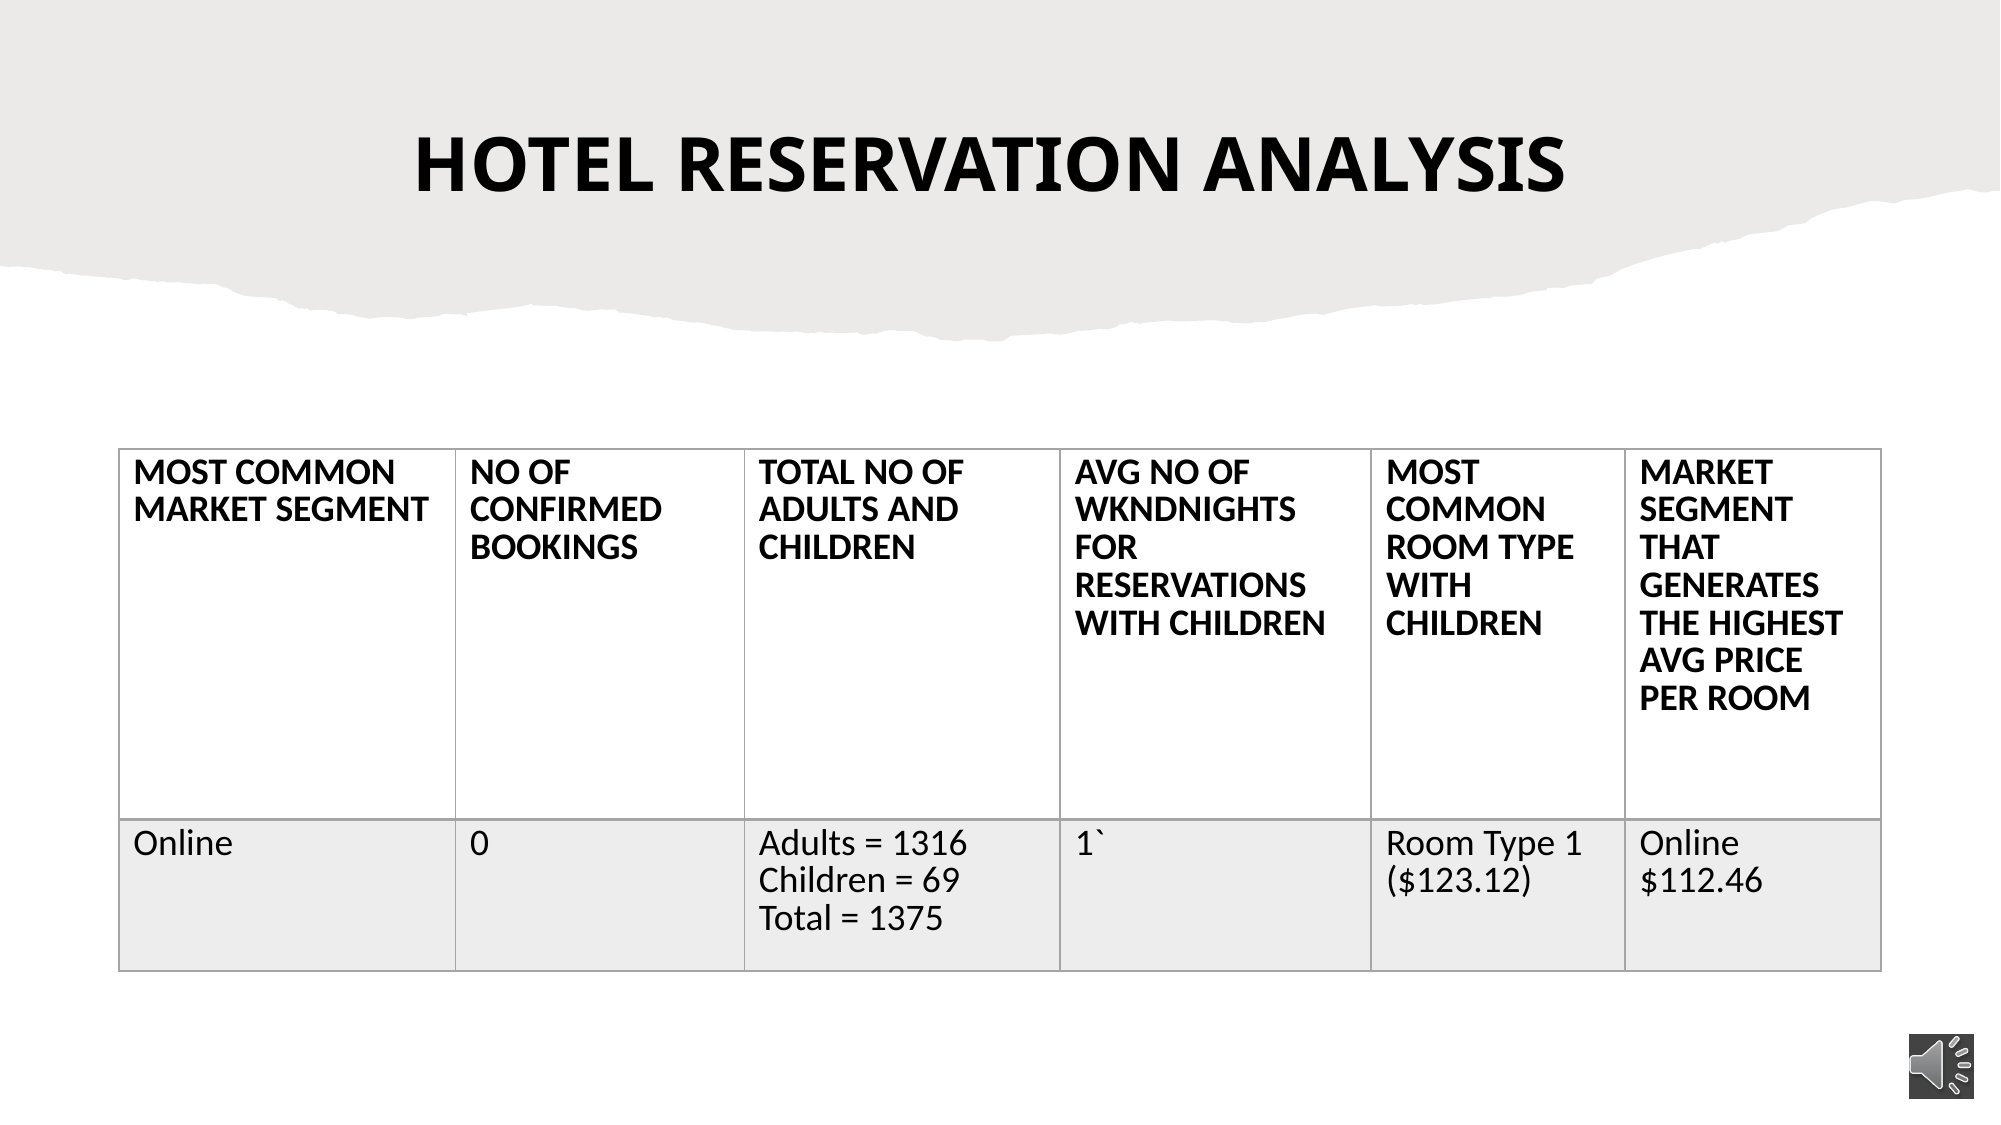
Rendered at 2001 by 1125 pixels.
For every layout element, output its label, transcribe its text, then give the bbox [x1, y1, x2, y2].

table_header AVG NO OF WKNDNIGHTS FOR RESERVATIONS WITH CHILDREN [1061, 450, 1370, 818]
table_cell Online [120, 821, 455, 970]
table_cell Room Type 1 ($123.12) [1372, 821, 1624, 970]
text_box [0, 0, 2000, 343]
table_cell 1` [1061, 821, 1370, 970]
table_cell Adults = 1316 Children = 69 Total = 1375 [745, 821, 1059, 970]
table_header TOTAL NO OF ADULTS AND CHILDREN [745, 450, 1059, 818]
picture [1908, 1033, 1975, 1100]
table_header MOST COMMON ROOM TYPE WITH CHILDREN [1372, 450, 1624, 818]
table_header MARKET SEGMENT THAT GENERATES THE HIGHEST AVG PRICE PER ROOM [1626, 450, 1880, 818]
text_box [0, 191, 2000, 1125]
table_header MOST COMMON MARKET SEGMENT [120, 450, 455, 818]
table_cell 0 [456, 821, 744, 970]
table_cell Online $112.46 [1626, 821, 1880, 970]
table_header NO OF CONFIRMED BOOKINGS [456, 450, 744, 818]
title HOTEL RESERVATION ANALYSIS [135, 81, 1865, 216]
